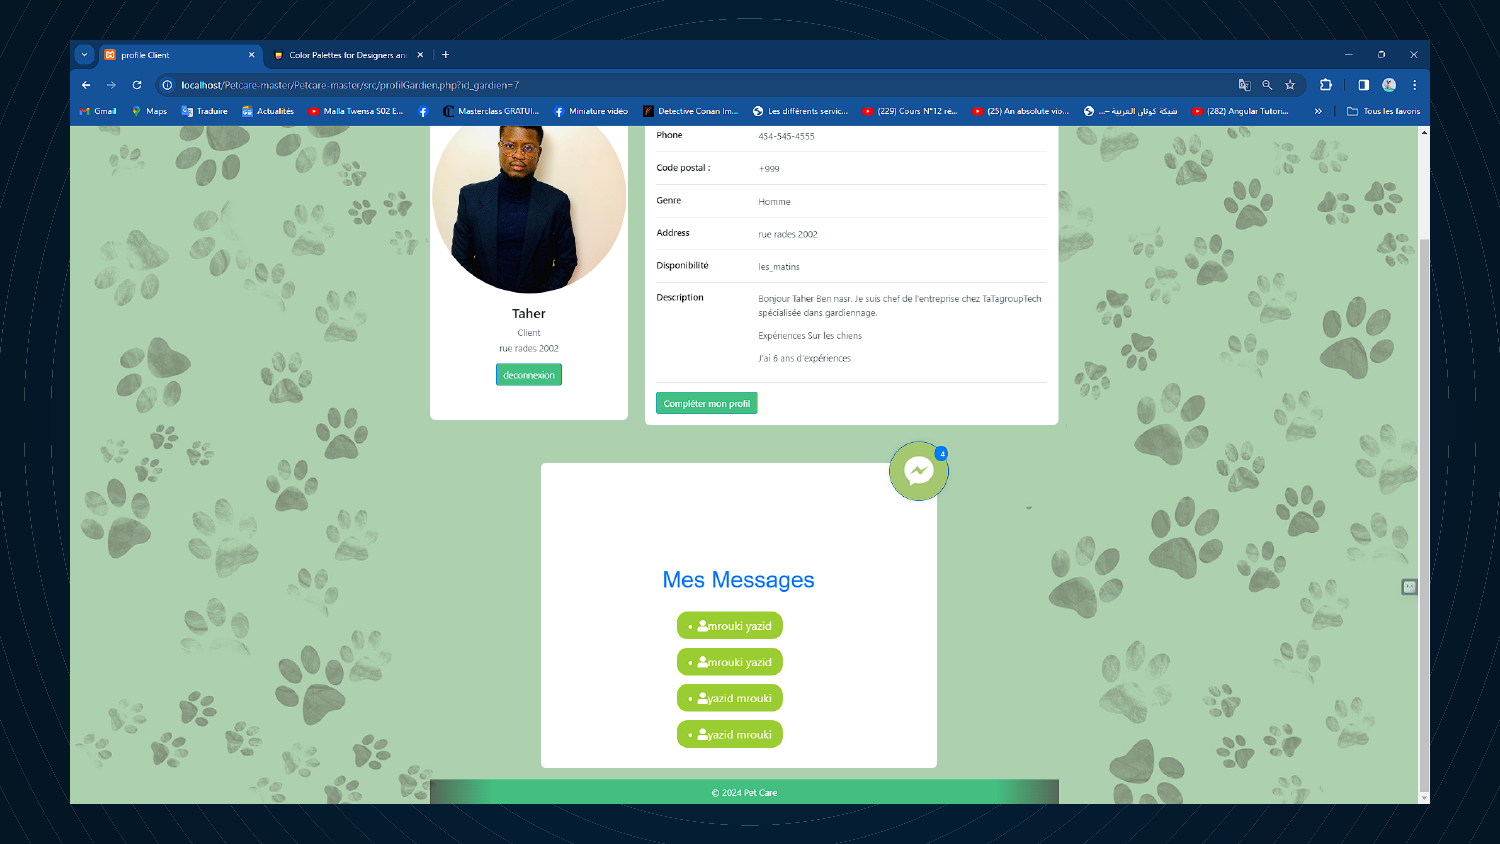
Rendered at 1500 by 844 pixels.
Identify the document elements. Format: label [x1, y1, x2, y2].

picture [70, 40, 1430, 804]
